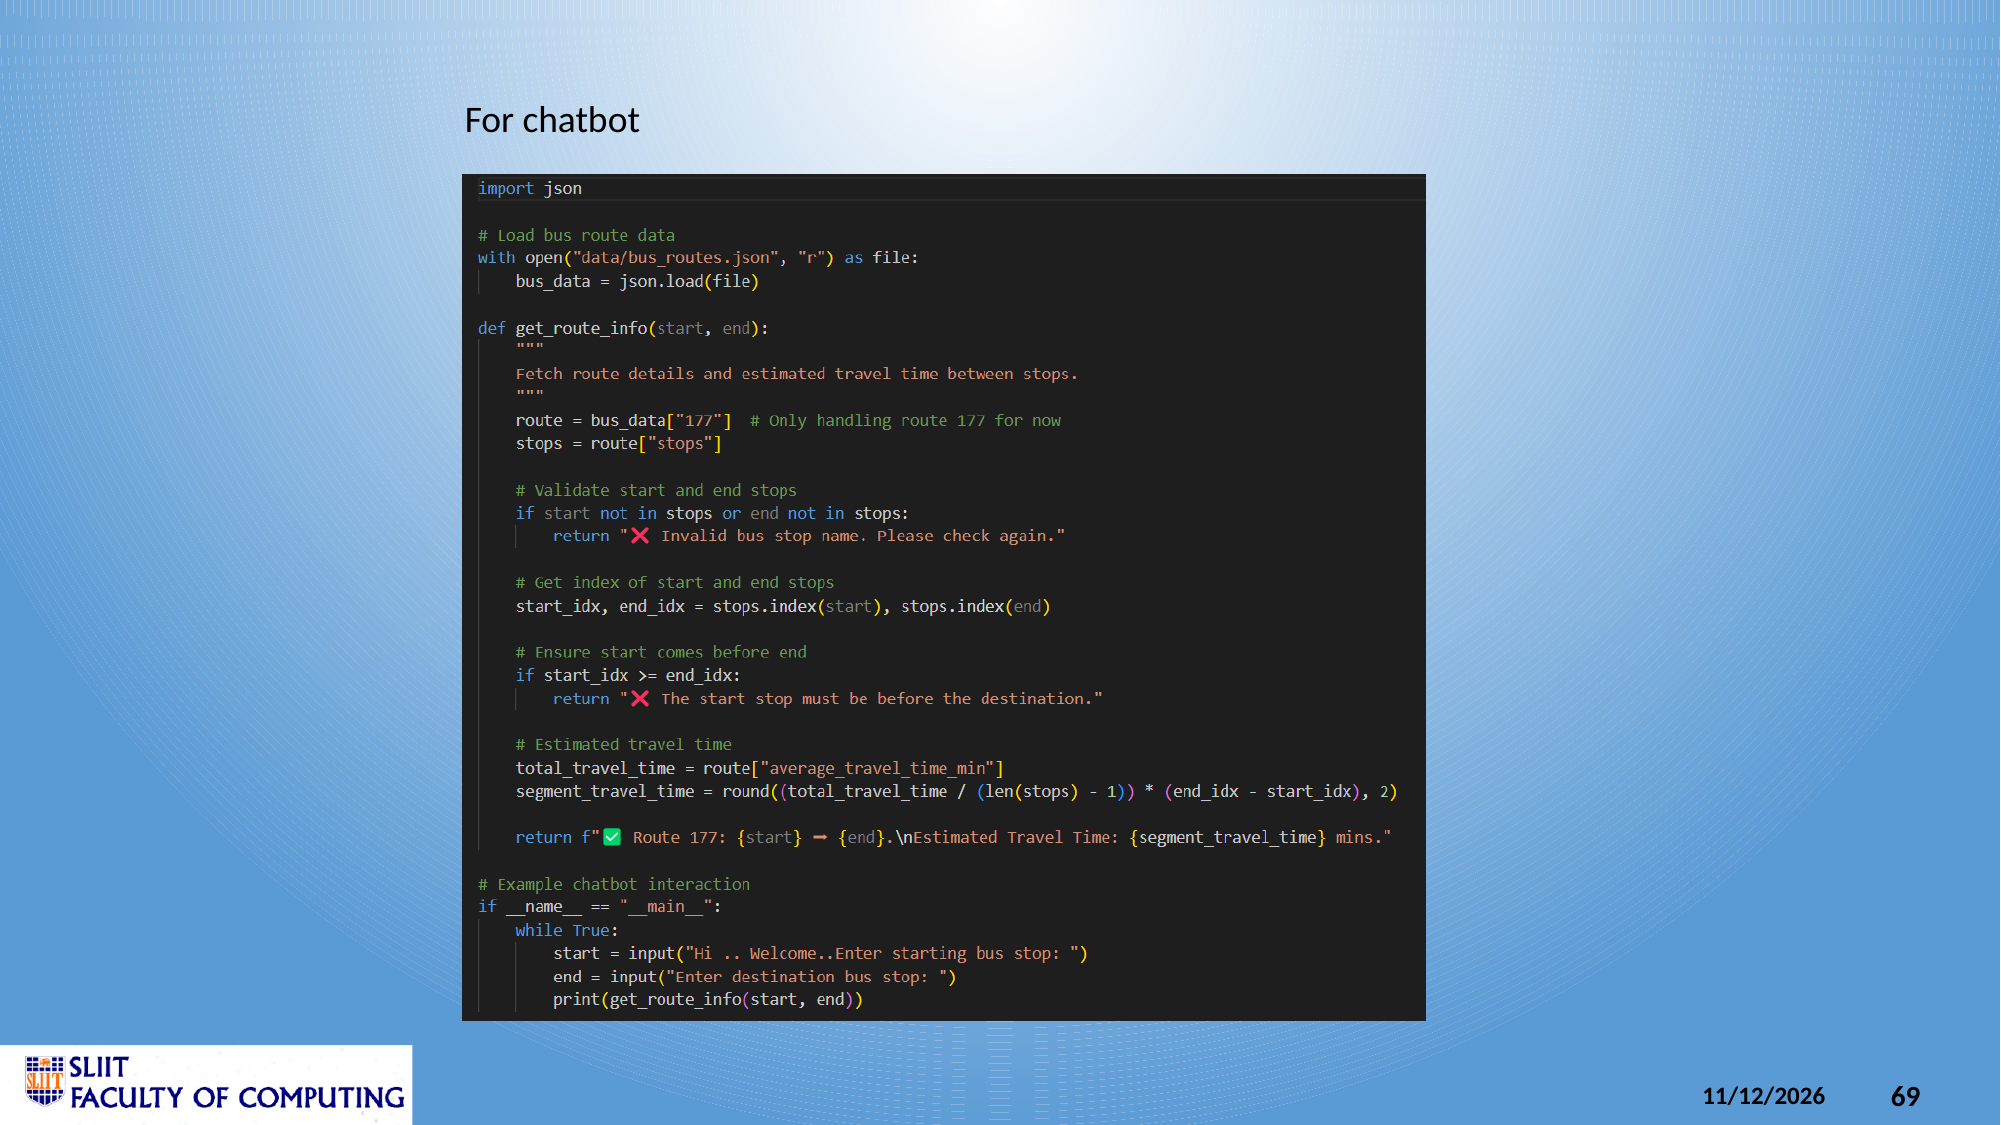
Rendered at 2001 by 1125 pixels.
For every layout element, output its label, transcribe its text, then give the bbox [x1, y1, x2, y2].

picture [0, 1045, 413, 1125]
text_box For chatbot [375, 87, 1376, 148]
picture [462, 174, 1426, 1021]
